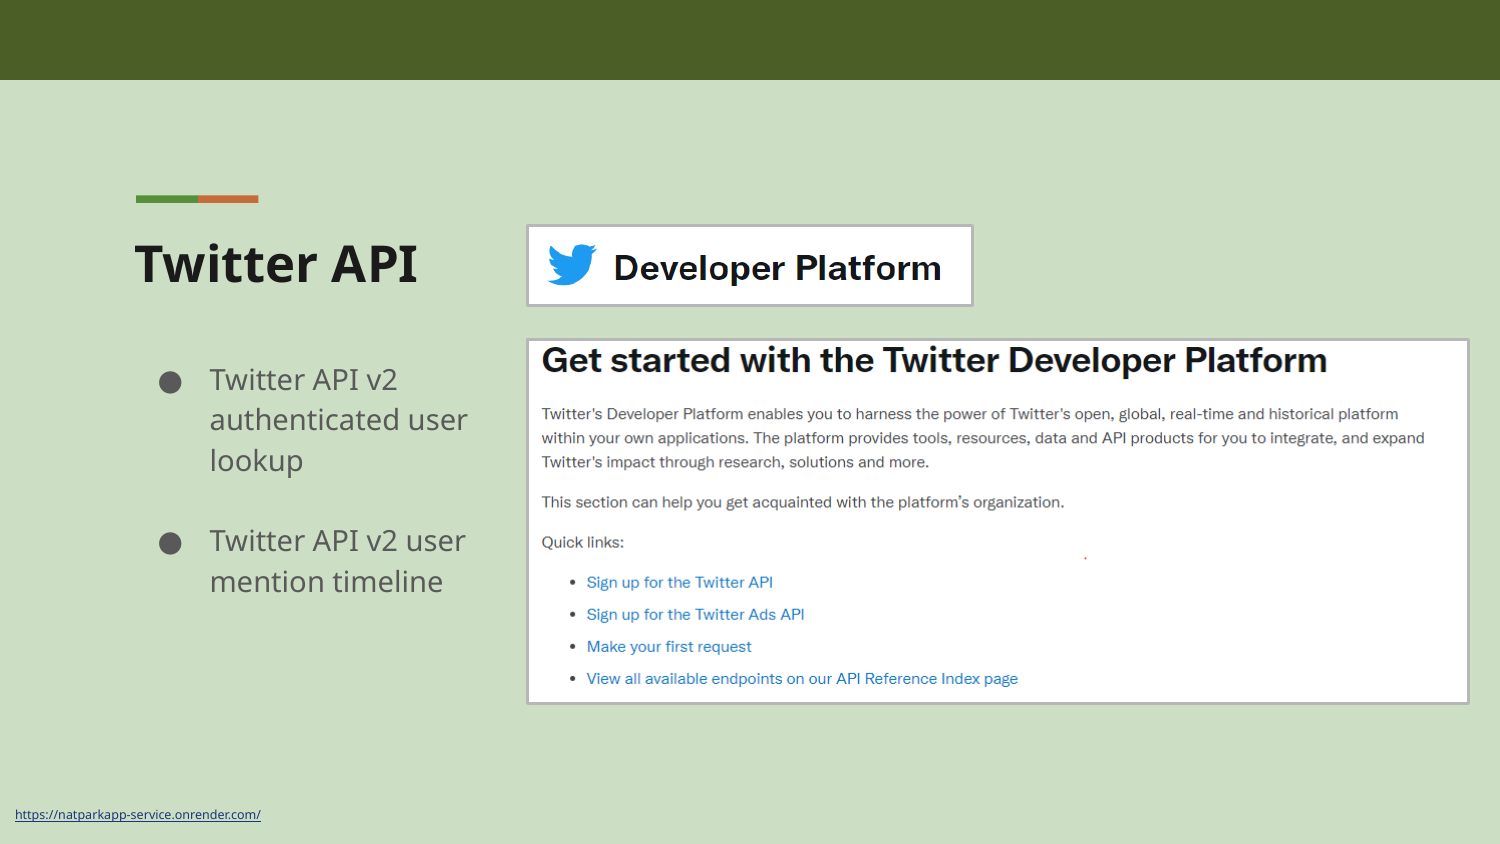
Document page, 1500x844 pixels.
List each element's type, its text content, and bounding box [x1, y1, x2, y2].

text_box https://natparkapp-service.onrender.com/ [0, 798, 360, 833]
list Twitter API v2 authenticated user lookup Twitter API v2 user mention timeline [119, 341, 504, 712]
title Twitter API [119, 216, 1381, 305]
picture [528, 340, 1467, 703]
picture [528, 226, 971, 305]
